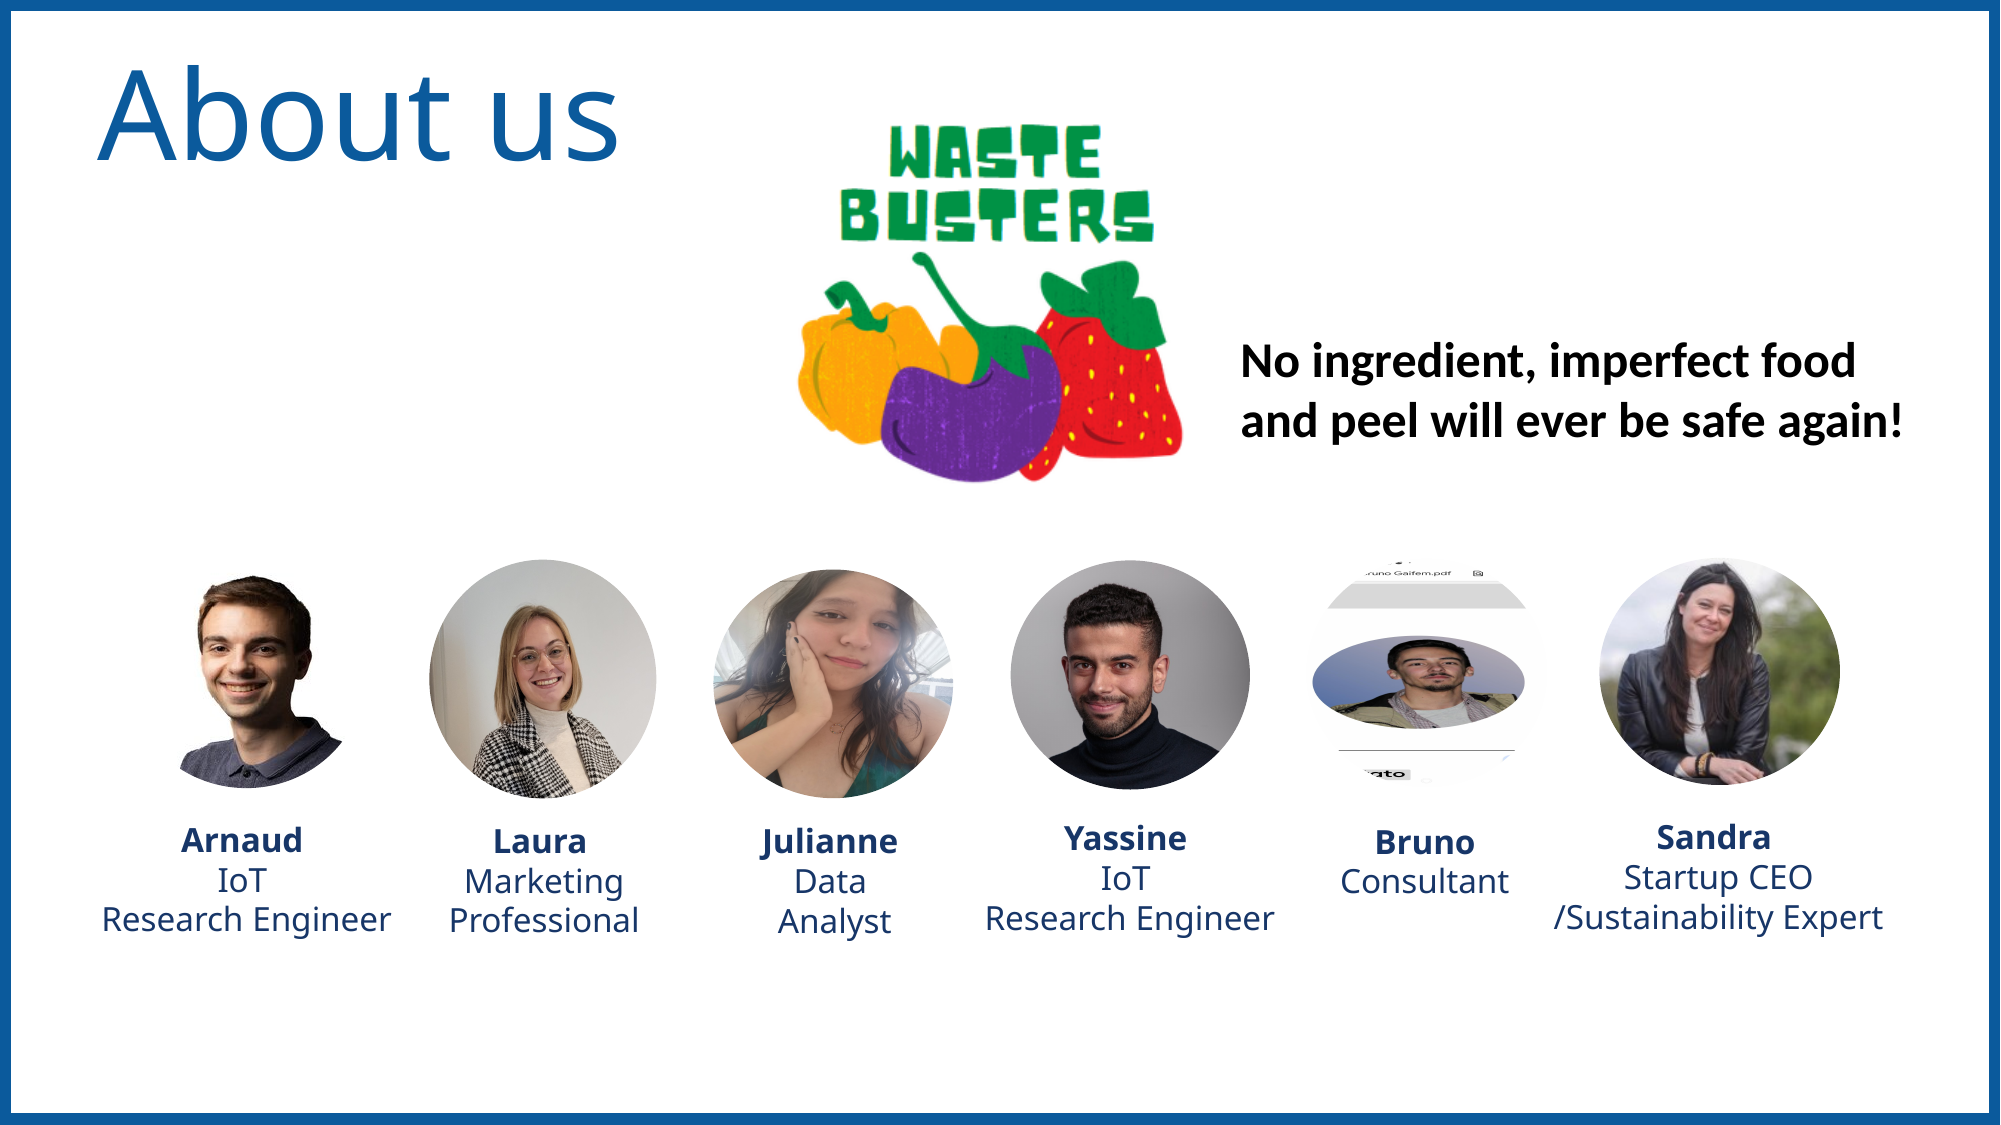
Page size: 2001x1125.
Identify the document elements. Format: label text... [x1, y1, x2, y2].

text_box Yassine IoT Research Engineer [962, 810, 1298, 985]
picture [1599, 557, 1840, 786]
picture [423, 559, 663, 799]
picture [713, 569, 954, 799]
text_box No ingredient, imperfect food and peel will ever be safe again! [1228, 319, 1942, 455]
text_box Bruno Consultant [1256, 813, 1593, 909]
picture [1306, 558, 1547, 787]
text_box Sandra Startup CEO /Sustainability Expert [1534, 808, 1903, 944]
text_box Julianne Data Analyst [715, 812, 955, 948]
text_box [0, 0, 2000, 1125]
picture [1010, 560, 1250, 790]
picture [772, 101, 1228, 500]
text_box Arnaud IoT Research Engineer [81, 811, 412, 947]
picture [127, 558, 366, 789]
text_box Laura Marketing Professional [430, 812, 658, 948]
